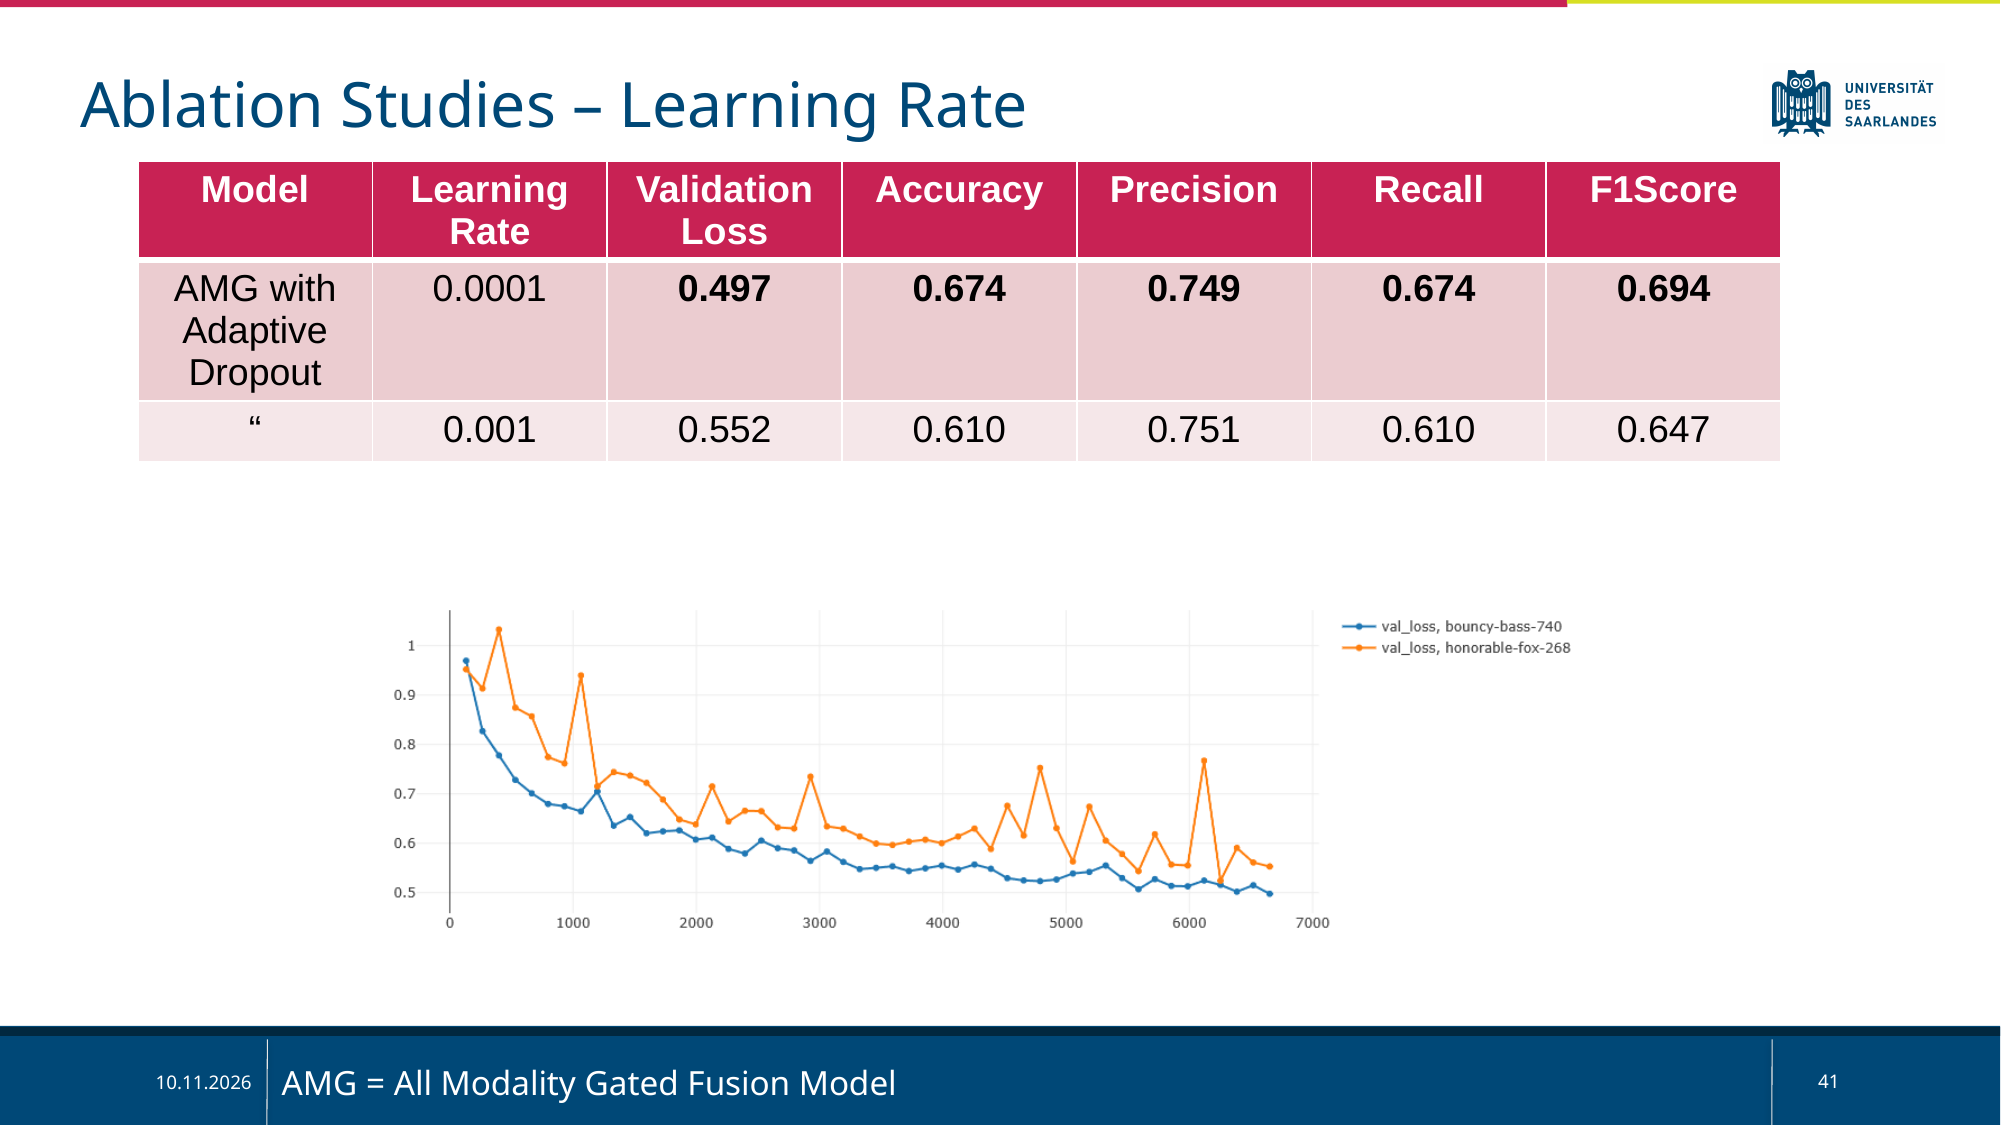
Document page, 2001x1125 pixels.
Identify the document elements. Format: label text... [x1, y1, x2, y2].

table_cell 0.674 [843, 263, 1076, 400]
table_cell 0.751 [1078, 402, 1311, 461]
table_cell 0.647 [1547, 402, 1780, 461]
picture [327, 497, 1592, 1004]
table_header Accuracy [843, 162, 1076, 257]
table_cell 0.749 [1078, 263, 1311, 400]
list Ablation Studies – Learning Rate [65, 57, 1520, 170]
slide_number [65, 1053, 267, 1113]
table_cell 0.001 [373, 402, 606, 461]
table_cell “ [139, 402, 372, 461]
table_header Learning Rate [373, 162, 606, 257]
table_cell 0.552 [608, 402, 841, 461]
table_cell 0.694 [1547, 263, 1780, 400]
table_header Validation Loss [608, 162, 841, 257]
table_cell 0.610 [1312, 402, 1545, 461]
table_cell AMG with Adaptive Dropout [139, 263, 372, 400]
table_header Recall [1312, 162, 1545, 257]
table_cell 0.674 [1312, 263, 1545, 400]
table_header Precision [1078, 162, 1311, 257]
table_cell 0.610 [843, 402, 1076, 461]
table_cell 0.497 [608, 263, 841, 400]
footer AMG = All Modality Gated Fusion Model [266, 1052, 1741, 1113]
picture [1763, 63, 1945, 144]
slide_number 41 [1803, 1052, 2000, 1113]
table_header Model [139, 162, 372, 257]
table_cell 0.0001 [373, 263, 606, 400]
table_header F1Score [1547, 162, 1780, 257]
